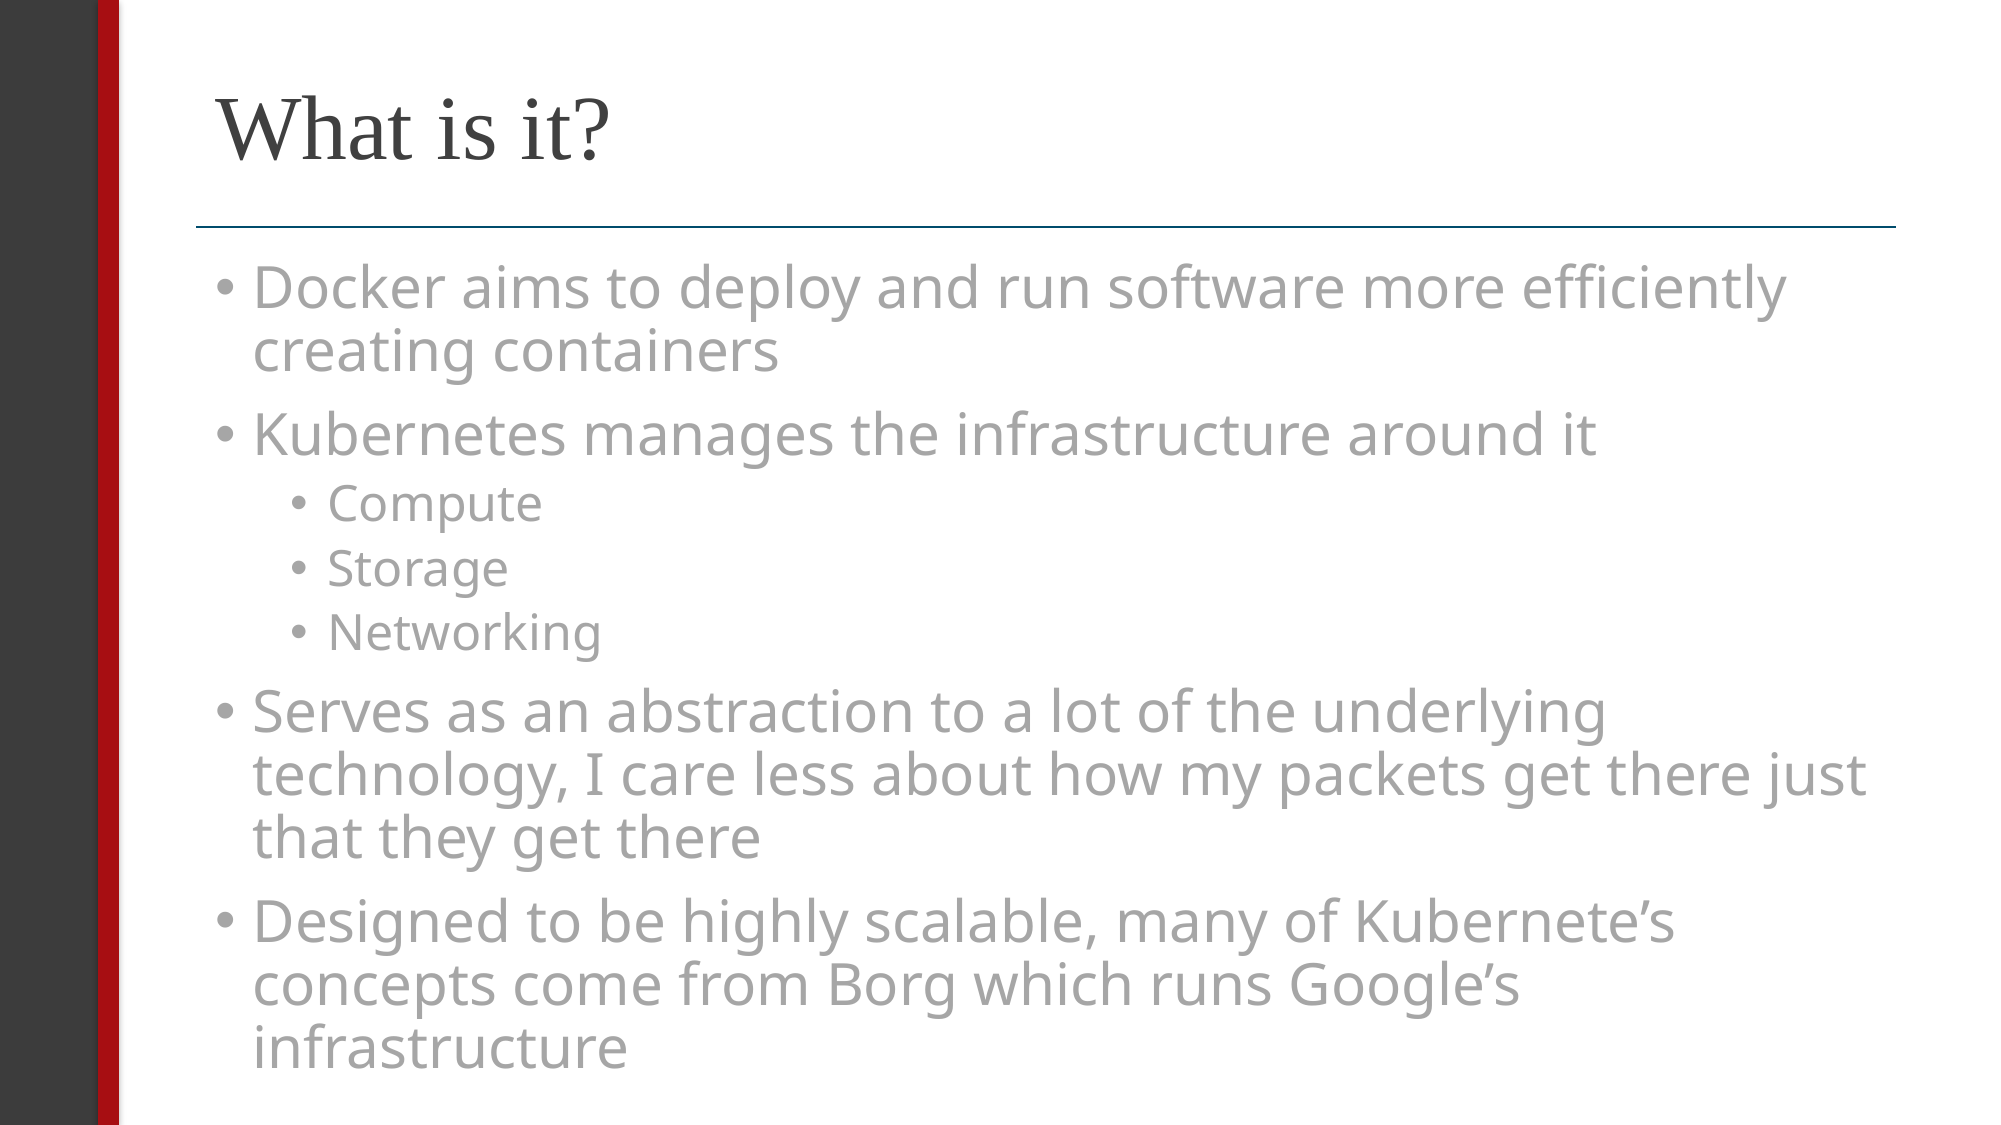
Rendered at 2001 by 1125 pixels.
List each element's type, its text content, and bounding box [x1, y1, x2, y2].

title What is it? [199, 60, 1900, 200]
list Docker aims to deploy and run software more efficiently creating containers Kubernetes manages the infrastructure around it Compute Storage Networking Serves as an abstraction to a lot of the underlying technology, I care less about how my packets get there just that they get there Designed to be highly scalable, many of Kubernete’s concepts come from Borg which runs Google’s infrastructure [199, 251, 1900, 965]
